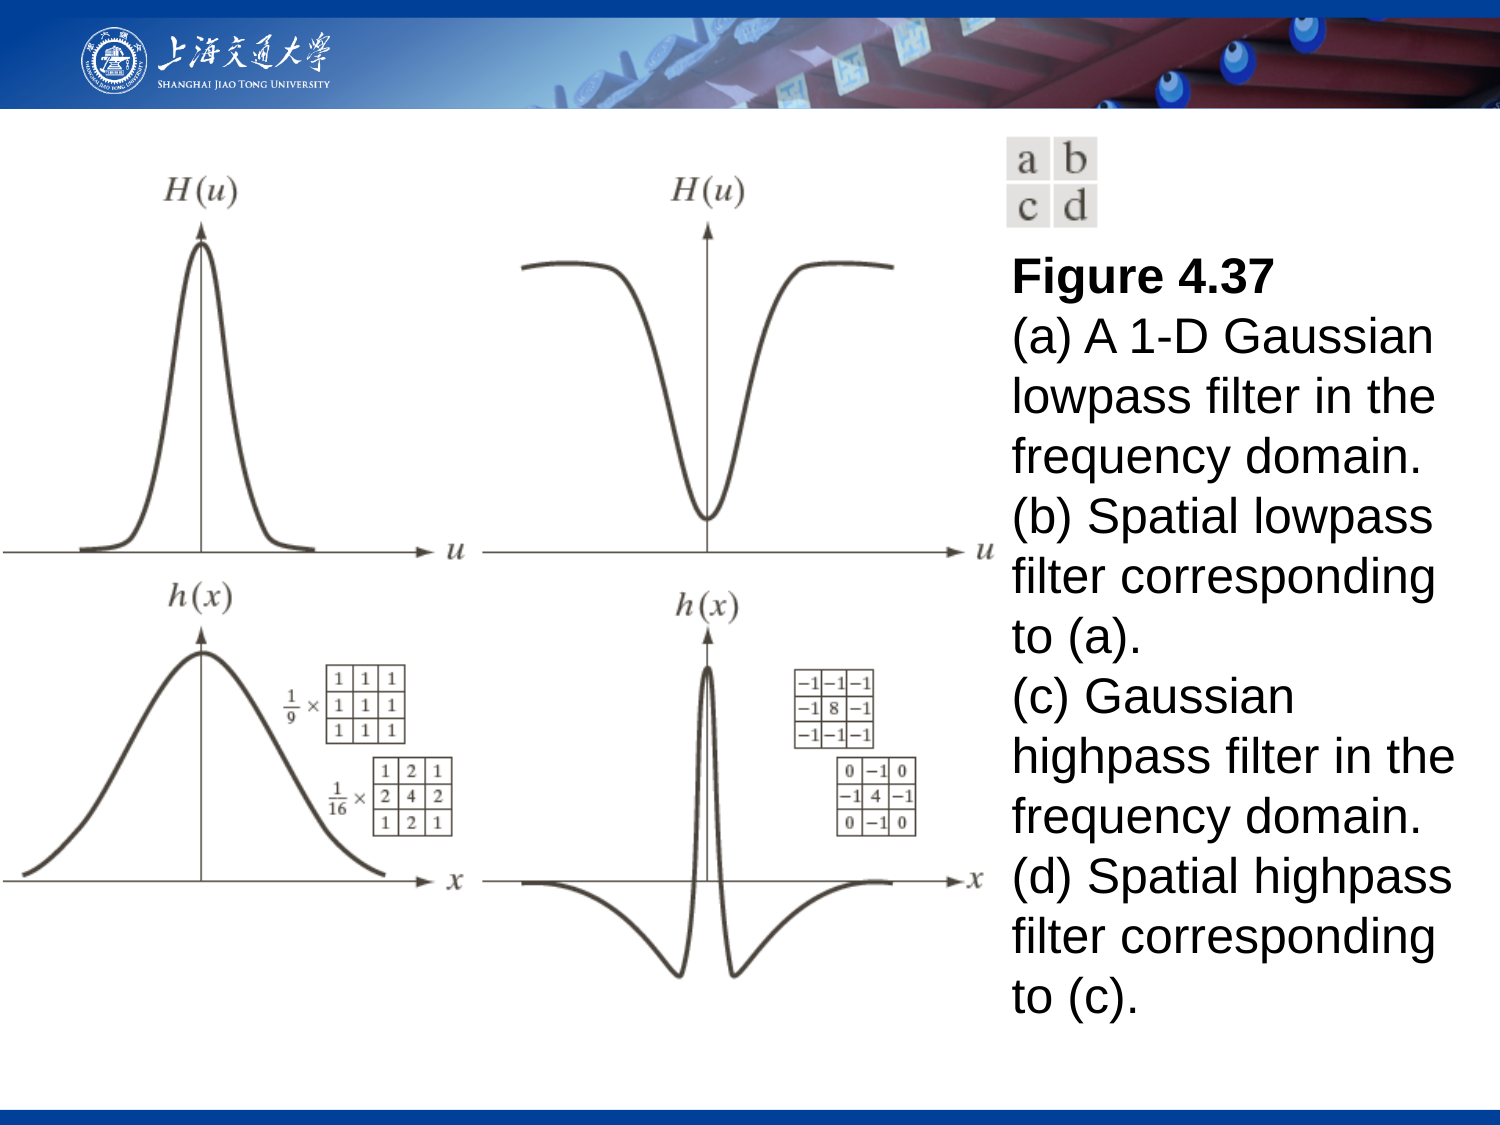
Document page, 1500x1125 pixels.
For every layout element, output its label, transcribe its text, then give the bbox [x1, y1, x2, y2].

text_box Figure 4.37 (a) A 1-D Gaussian lowpass filter in the frequency domain. (b) Spatial lowpass filter corresponding to (a). (c) Gaussian highpass filter in the frequency domain. (d) Spatial highpass filter corresponding to (c). [996, 236, 1489, 1031]
picture [0, 18, 1500, 109]
picture [2, 130, 1106, 984]
